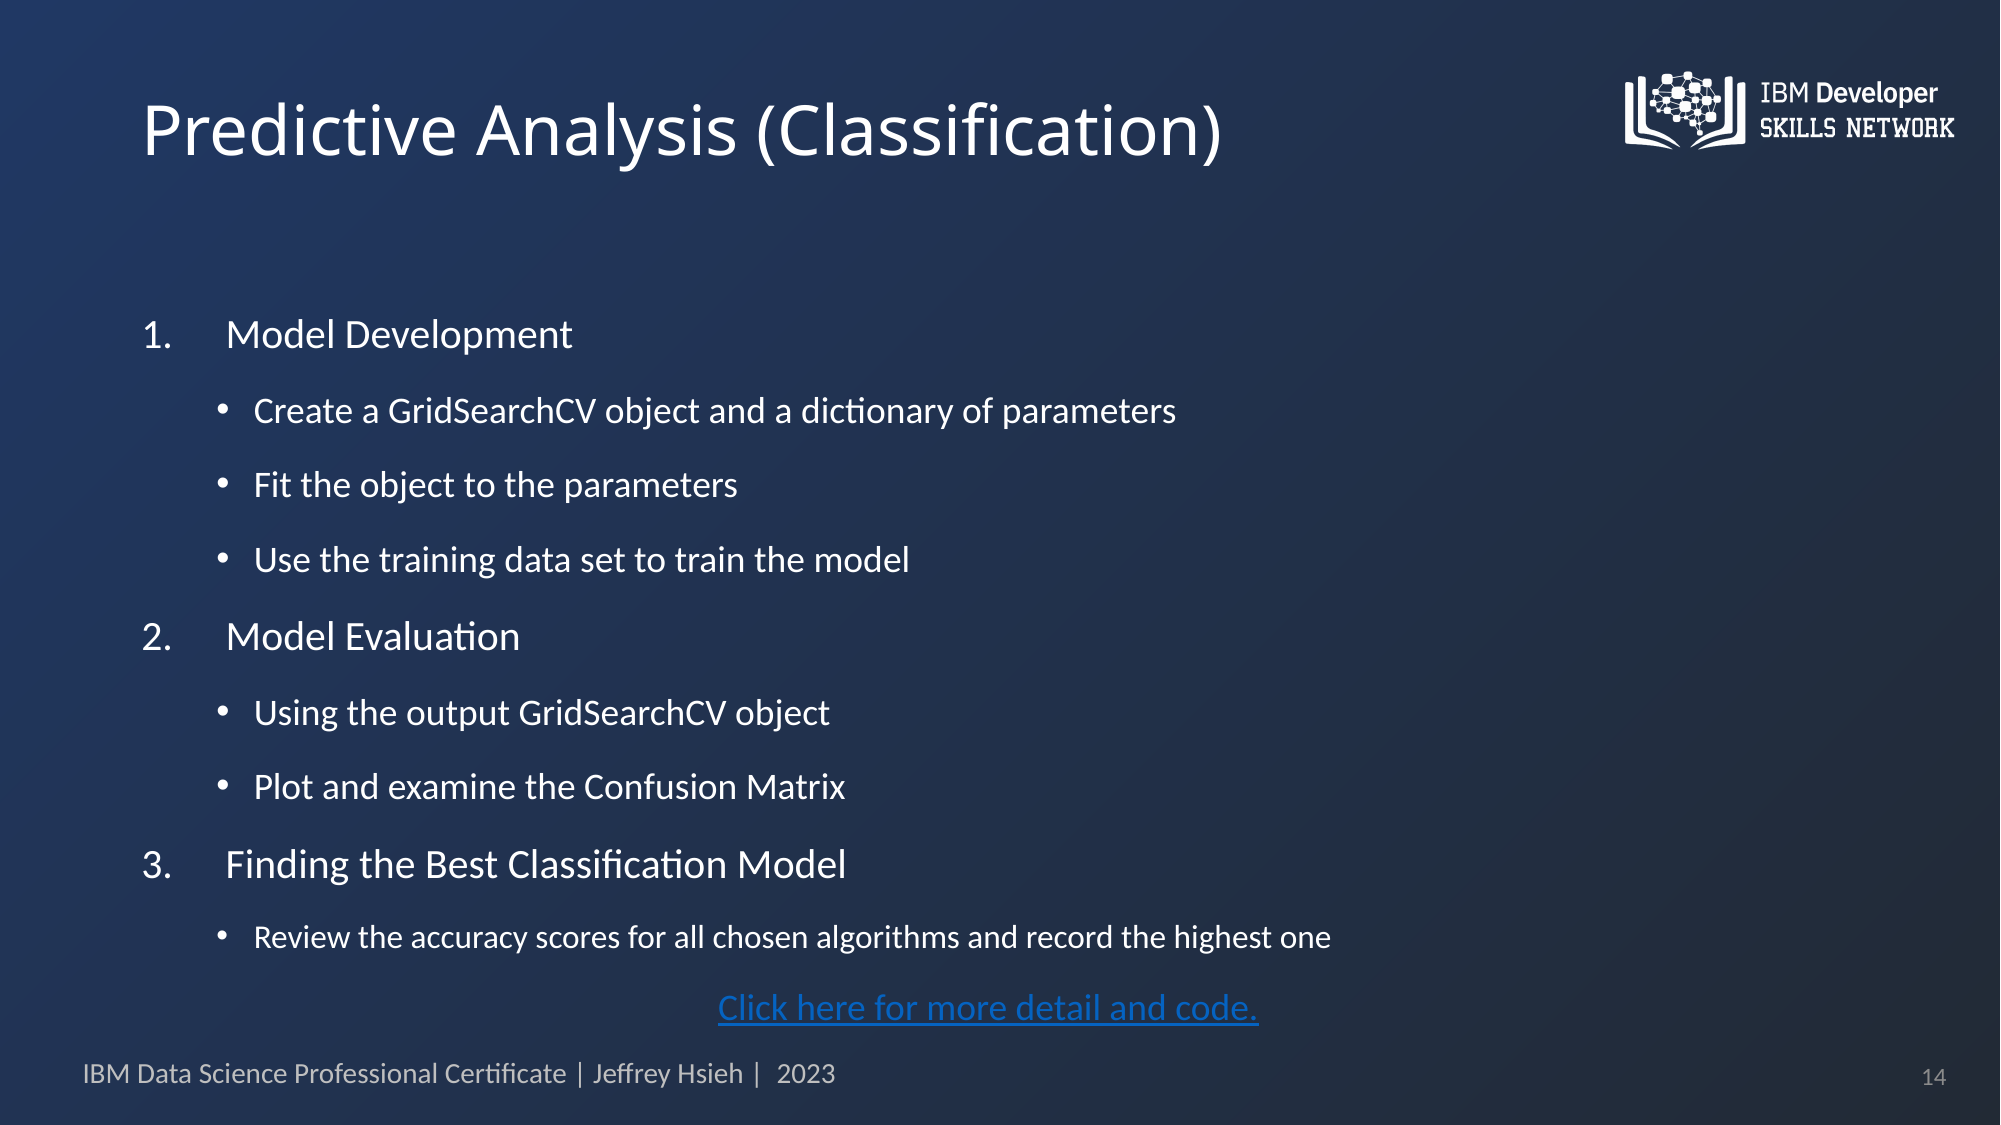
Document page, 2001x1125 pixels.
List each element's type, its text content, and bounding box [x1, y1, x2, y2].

slide_number 14 [1511, 1045, 1962, 1106]
picture [1616, 59, 1962, 163]
text_box Predictive Analysis (Classification) [126, 88, 1852, 179]
list Model Development Create a GridSearchCV object and a dictionary of parameters Fit the object to the parameters Use the training data set to train the model Model Evaluation Using the output GridSearchCV object Plot and examine the Confusion Matrix Finding the Best Classification Model Review the accuracy scores for all chosen algorithms and record the highest one [126, 299, 1725, 1014]
text_box Click here for more detail and code. [703, 976, 1275, 1036]
